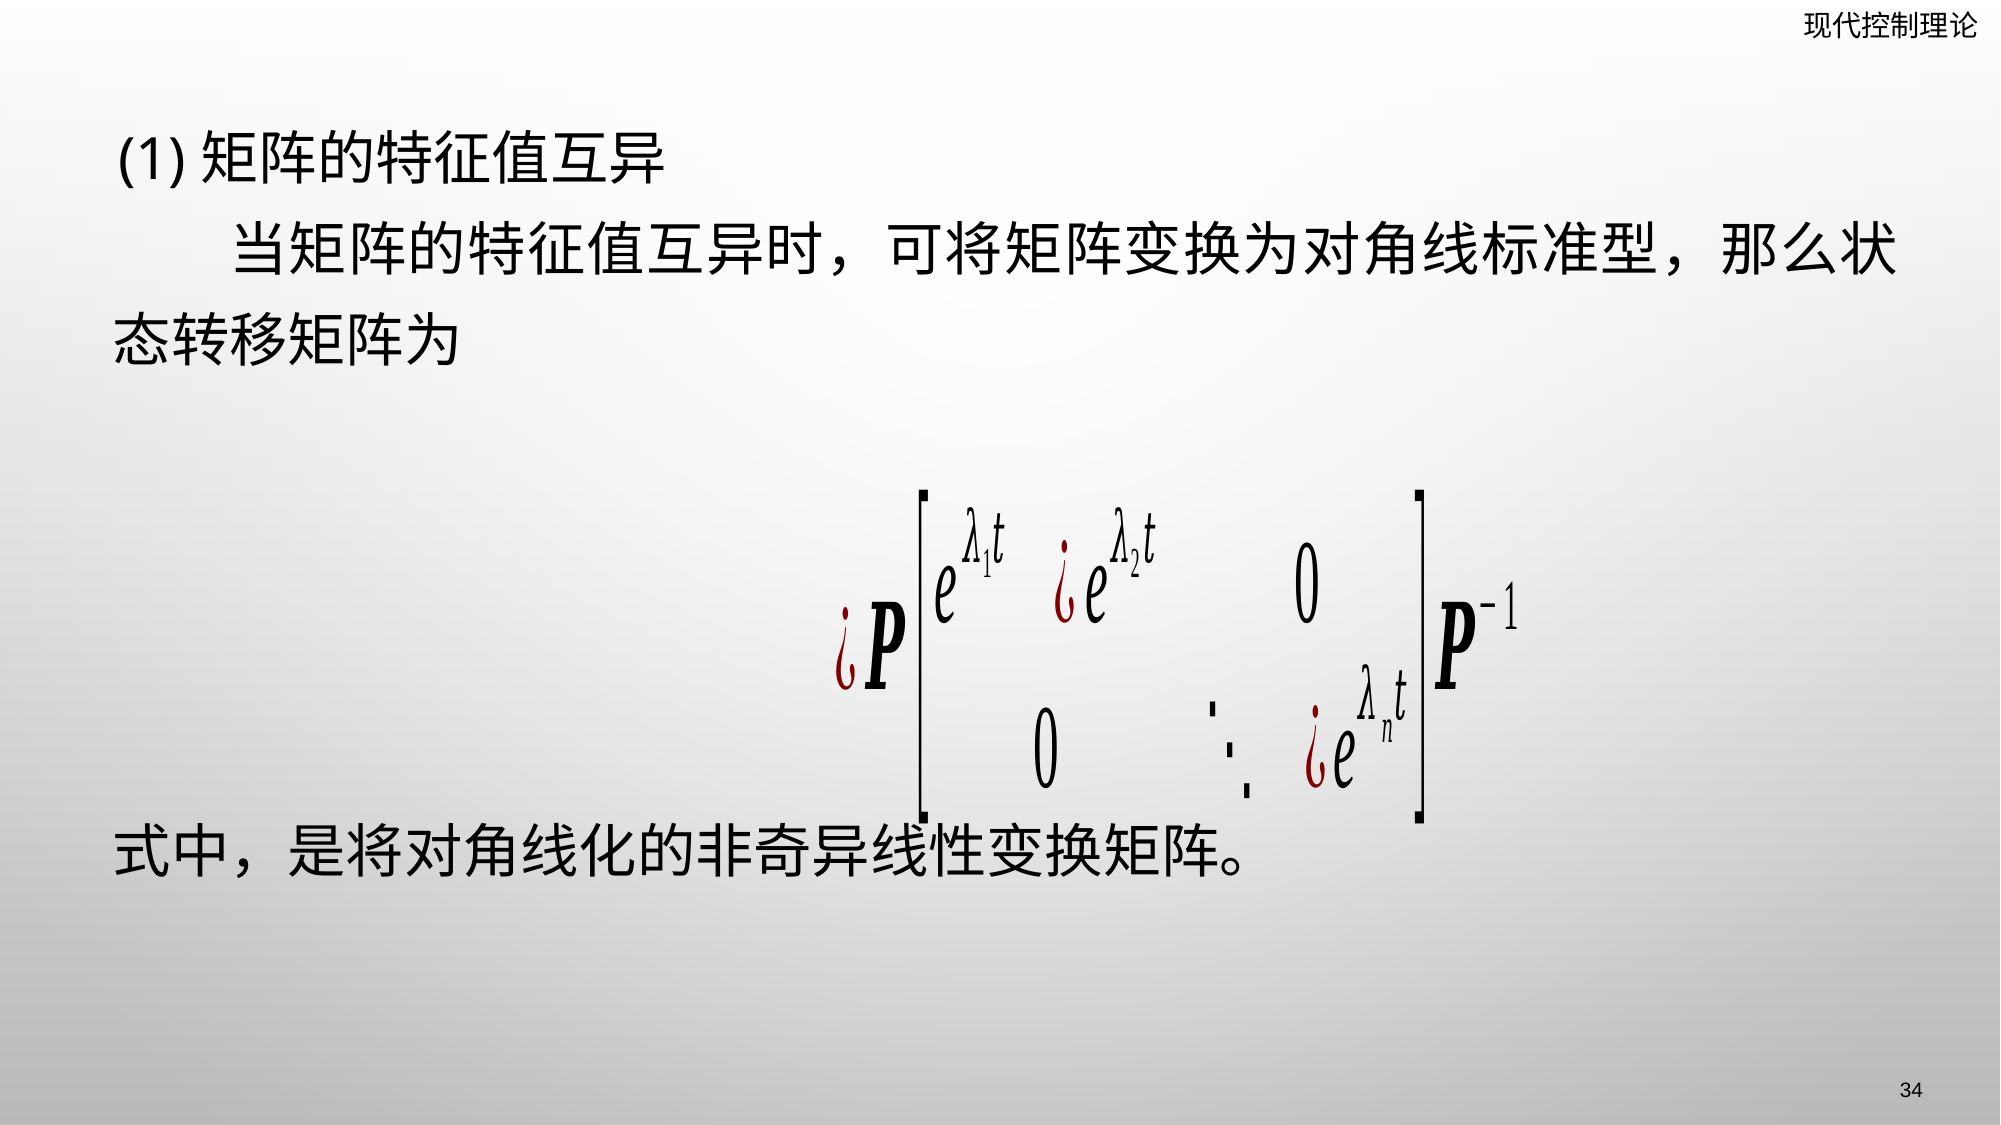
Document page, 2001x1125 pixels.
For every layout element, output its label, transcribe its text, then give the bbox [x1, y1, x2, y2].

picture [0, 0, 2000, 1125]
slide_number 34 [1812, 1059, 1938, 1119]
